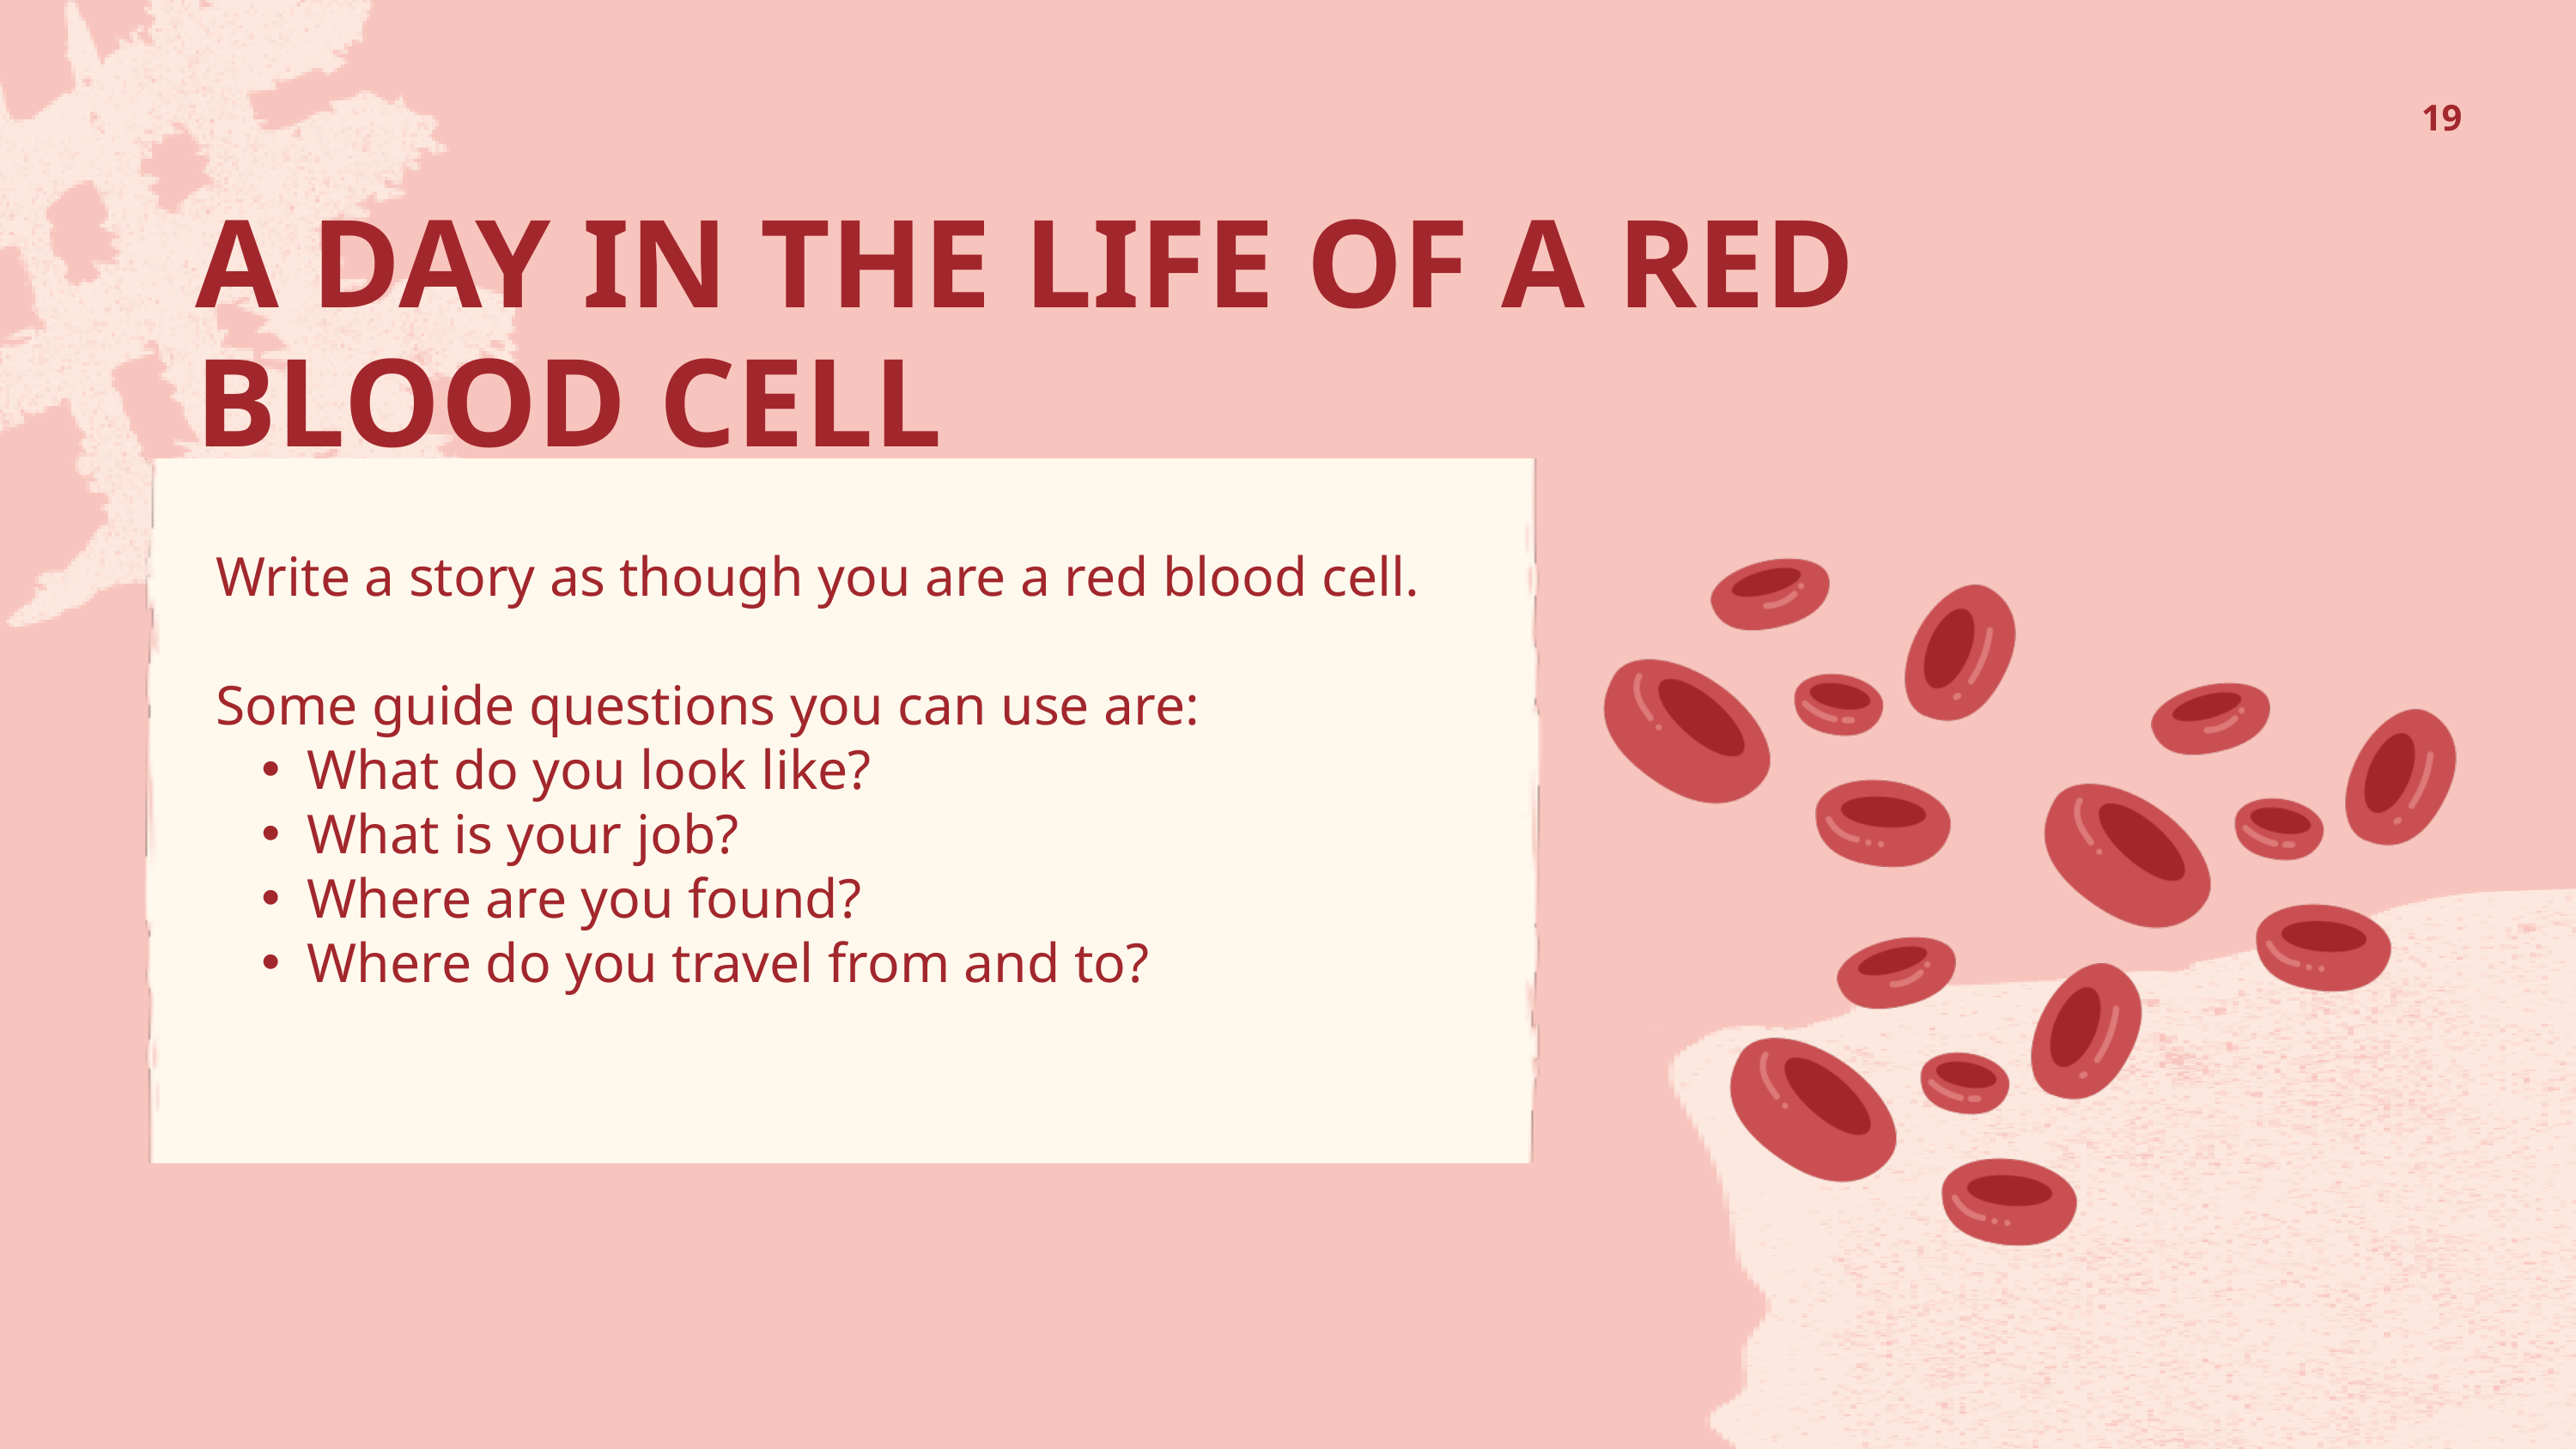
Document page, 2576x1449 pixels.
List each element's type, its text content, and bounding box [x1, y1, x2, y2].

text_box Write a story as though you are a red blood cell. Some guide questions you can use are: What do you look like? What is your job? Where are you found? Where do you travel from and to? [216, 543, 1443, 994]
text_box [1632, 888, 2576, 1449]
text_box [2032, 679, 2474, 998]
text_box 19 [2421, 88, 2463, 138]
text_box [1592, 555, 2033, 874]
text_box [0, 0, 519, 725]
text_box [1718, 933, 2160, 1252]
text_box [144, 458, 1543, 1163]
text_box A DAY IN THE LIFE OF A RED BLOOD CELL [195, 193, 2033, 471]
